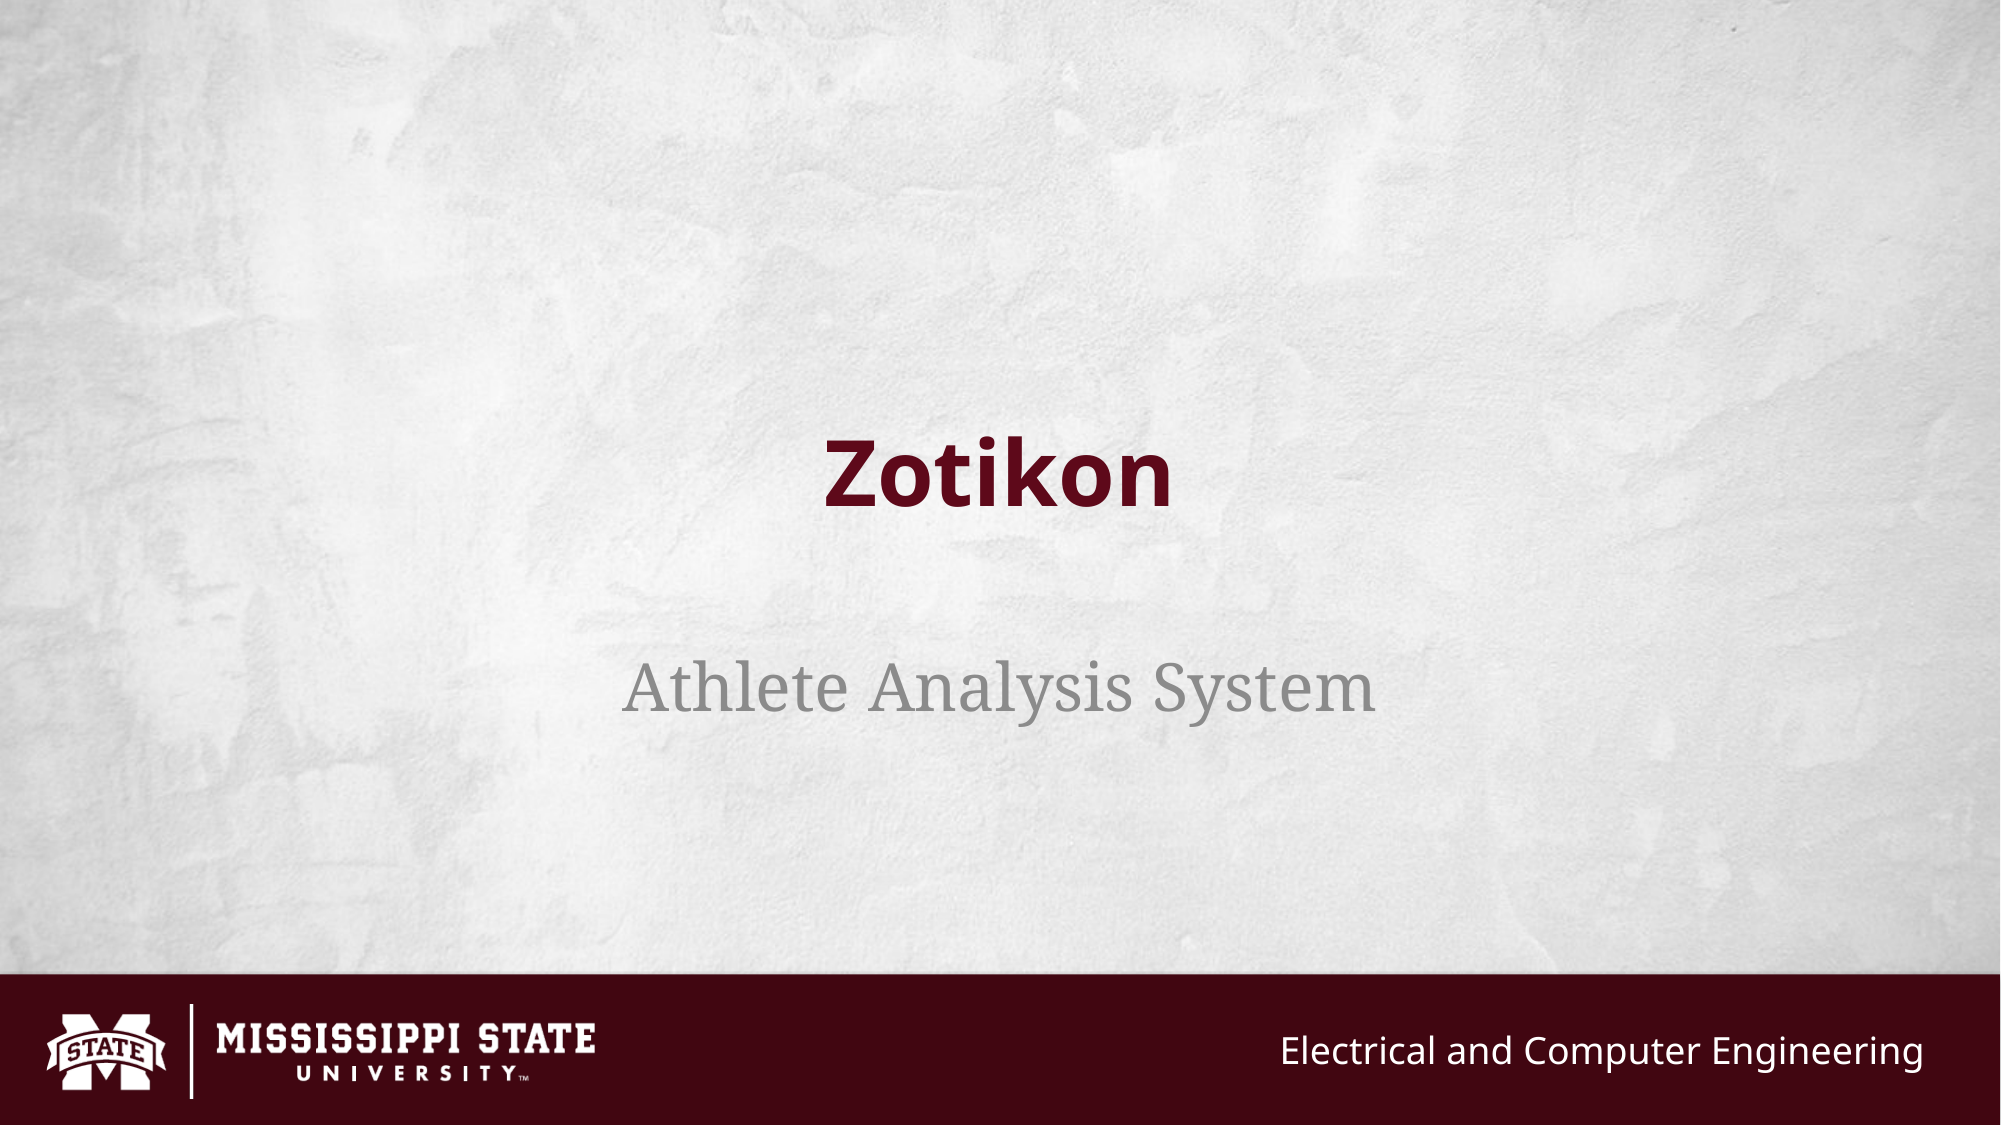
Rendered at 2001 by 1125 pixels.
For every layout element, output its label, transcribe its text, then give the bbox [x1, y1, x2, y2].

subtitle Athlete Analysis System [300, 637, 1700, 925]
title Zotikon [150, 349, 1850, 591]
